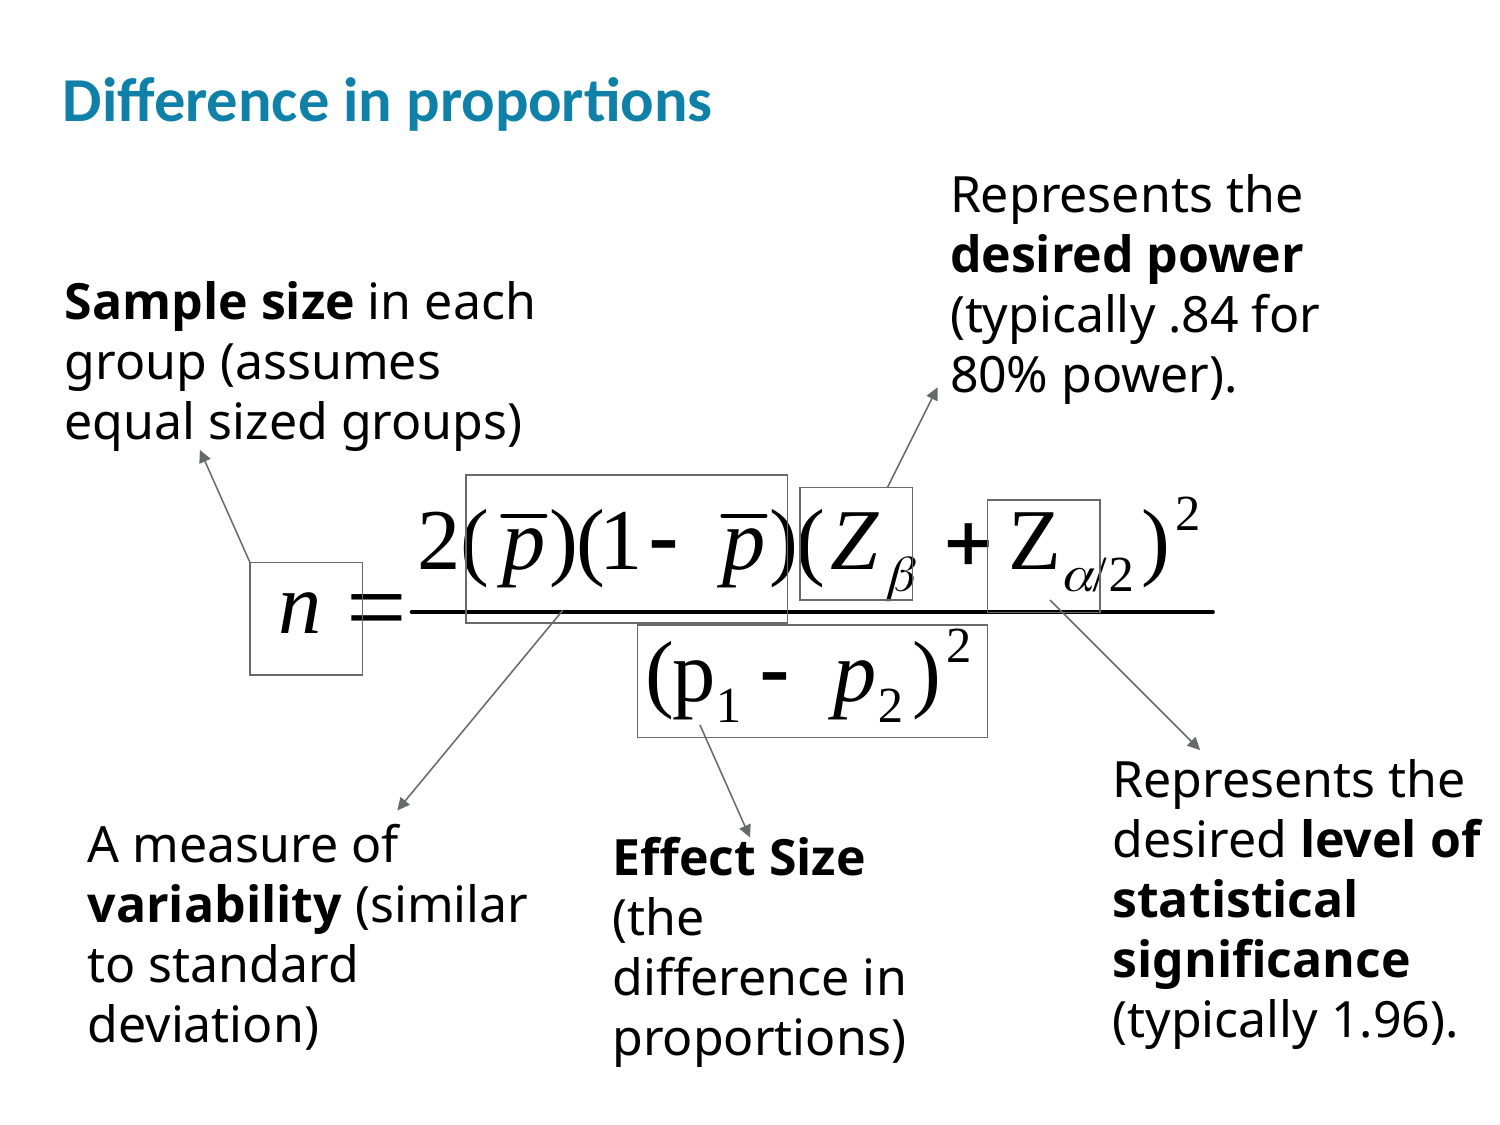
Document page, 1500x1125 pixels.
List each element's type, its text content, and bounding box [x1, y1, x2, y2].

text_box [986, 499, 1500, 1048]
title Difference in proportions [47, 39, 742, 153]
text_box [86, 474, 788, 1053]
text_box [797, 601, 985, 619]
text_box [799, 161, 1413, 601]
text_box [611, 624, 988, 1006]
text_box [49, 261, 576, 676]
